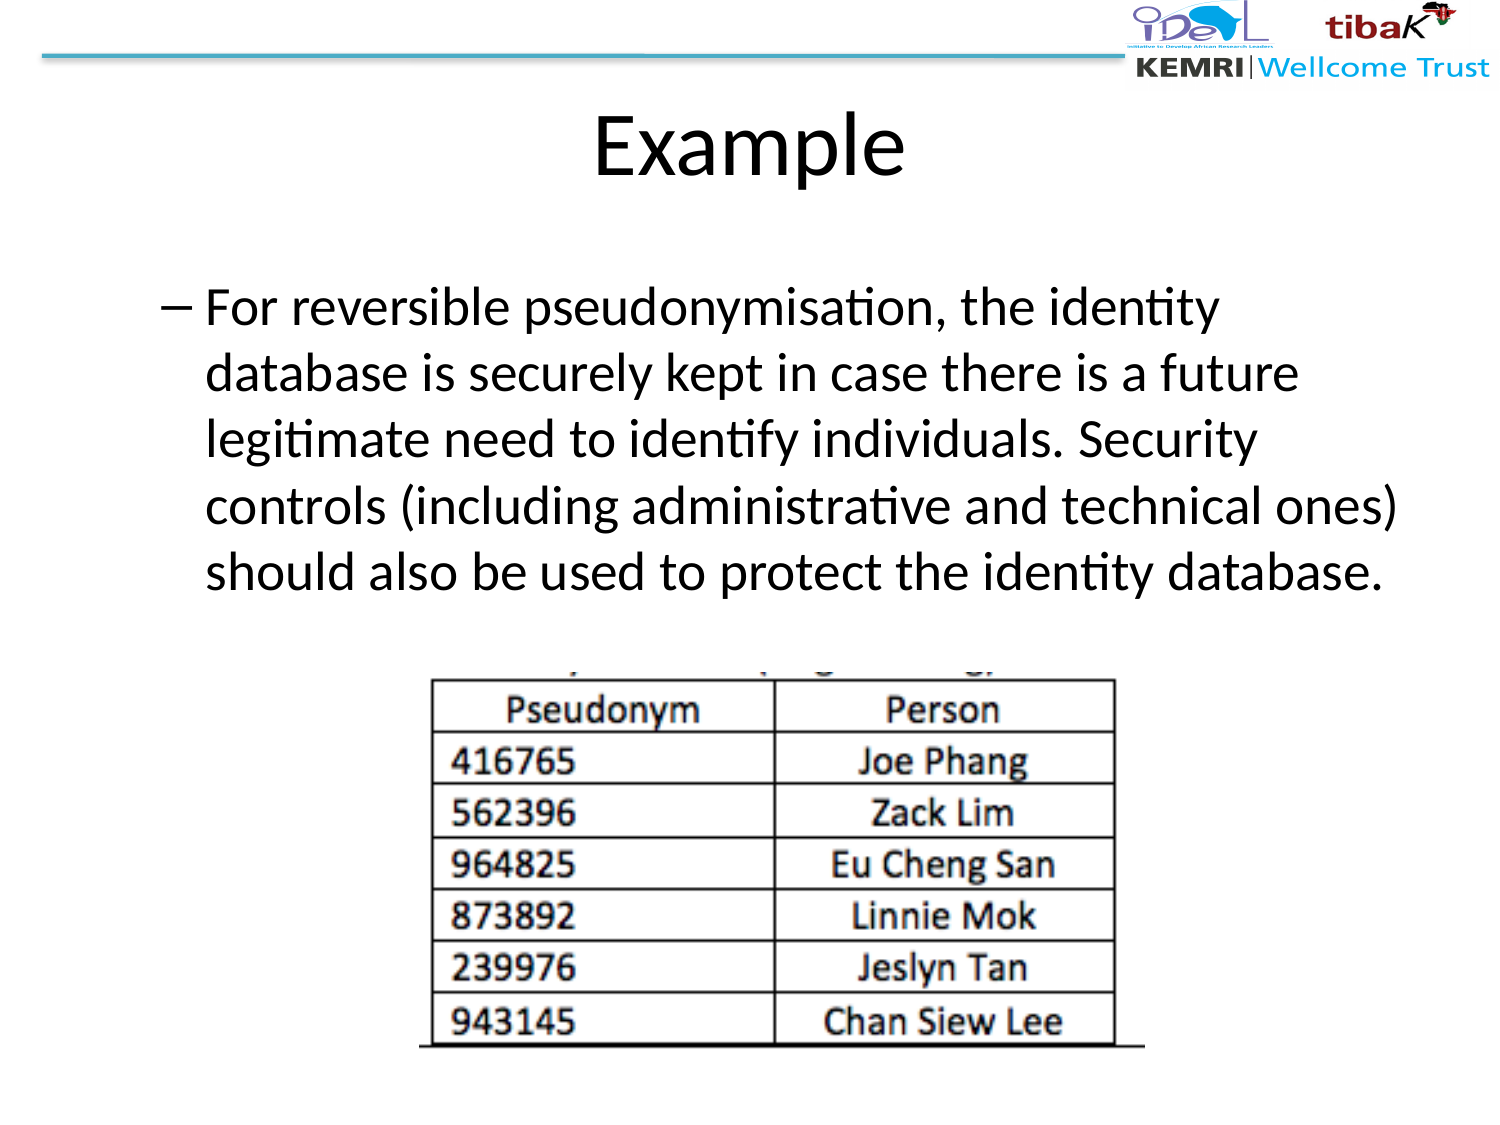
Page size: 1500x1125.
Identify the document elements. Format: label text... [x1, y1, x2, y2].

title Example [75, 99, 1425, 233]
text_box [41, 0, 1500, 91]
list For reversible pseudonymisation, the identity database is securely kept in case there is a future legitimate need to identify individuals. Security controls (including administrative and technical ones) should also be used to protect the identity database. [75, 262, 1425, 673]
picture [418, 672, 1145, 1051]
